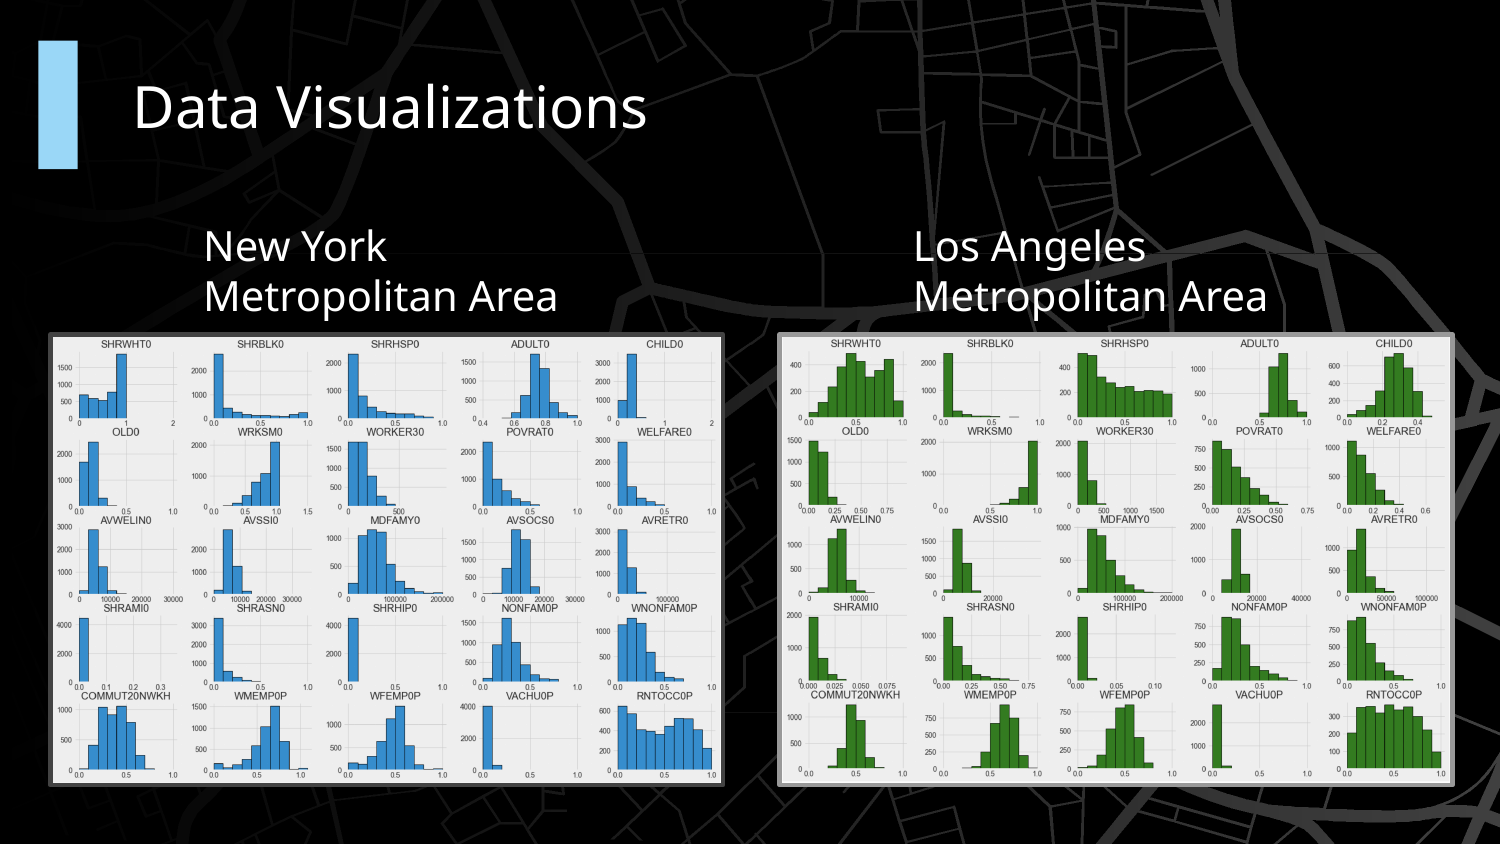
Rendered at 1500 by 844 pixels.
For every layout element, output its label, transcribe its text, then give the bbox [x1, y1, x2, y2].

picture [52, 336, 721, 783]
title Data Visualizations [117, 75, 741, 134]
picture [781, 336, 1451, 783]
text_box [38, 40, 78, 170]
title Los Angeles Metropolitan Area [897, 204, 1335, 304]
title New York Metropolitan Area [188, 204, 586, 304]
